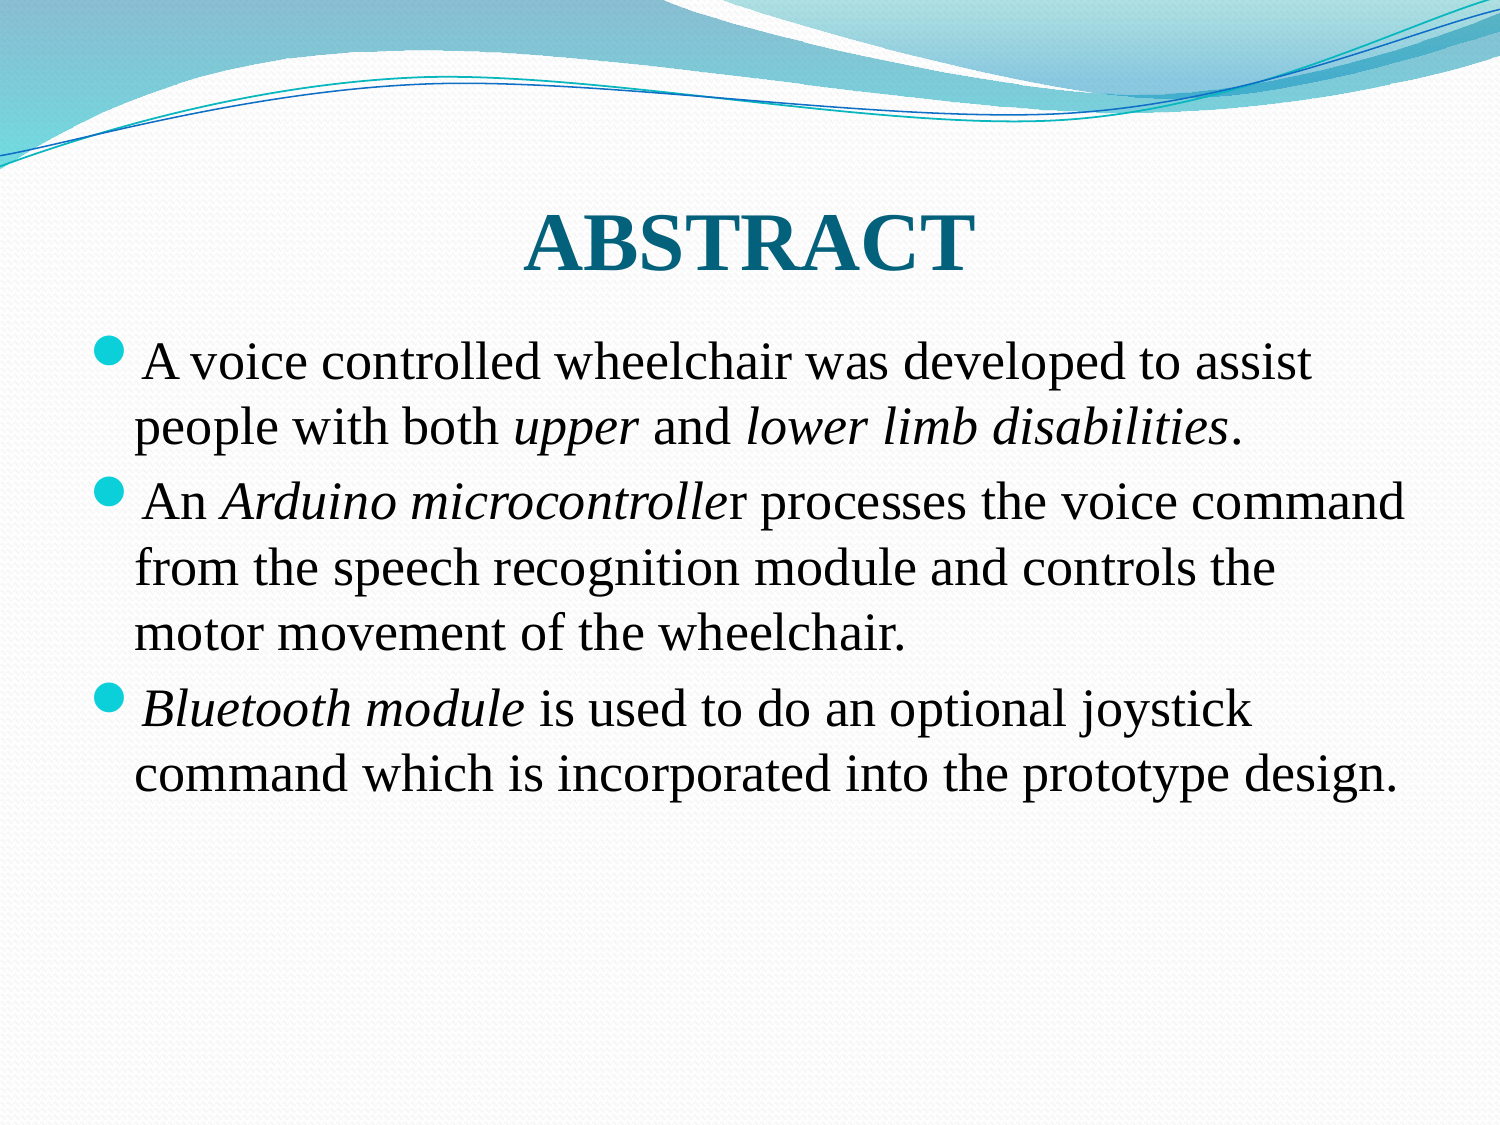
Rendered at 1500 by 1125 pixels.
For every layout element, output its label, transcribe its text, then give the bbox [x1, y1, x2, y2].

list A voice controlled wheelchair was developed to assist people with both upper and lower limb disabilities. An Arduino microcontroller processes the voice command from the speech recognition module and controls the motor movement of the wheelchair. Bluetooth module is used to do an optional joystick command which is incorporated into the prototype design. [75, 317, 1425, 1038]
title ABSTRACT [75, 115, 1425, 288]
